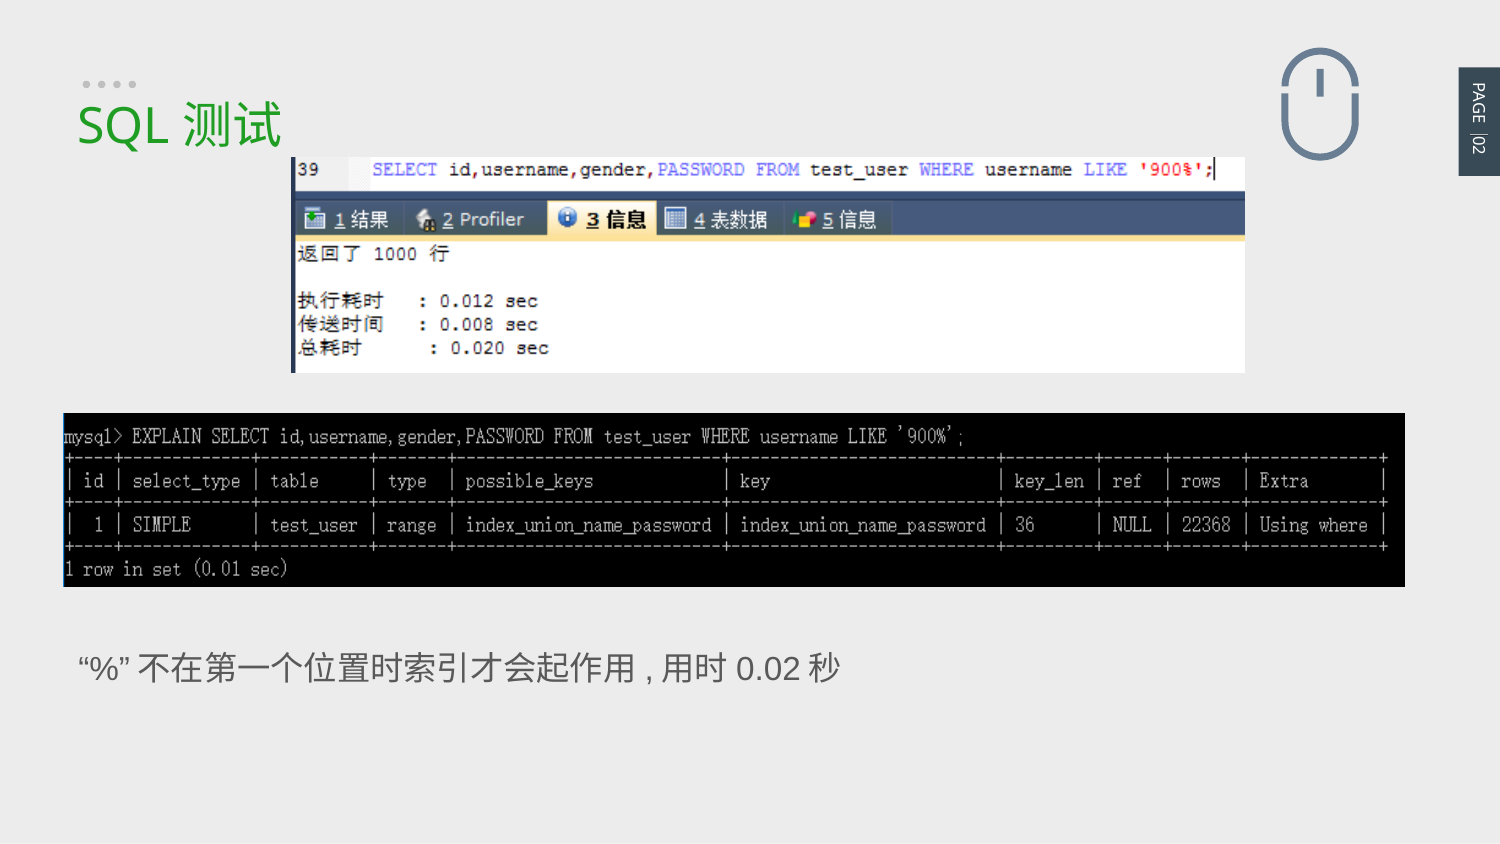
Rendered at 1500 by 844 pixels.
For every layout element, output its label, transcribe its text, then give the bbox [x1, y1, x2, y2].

text_box SQL测试 [62, 85, 297, 161]
picture [63, 413, 1405, 587]
picture [291, 156, 1245, 373]
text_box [1281, 47, 1359, 161]
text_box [1458, 67, 1500, 177]
text_box “%”不在第一个位置时索引才会起作用,用时0.02秒 [63, 634, 1413, 695]
